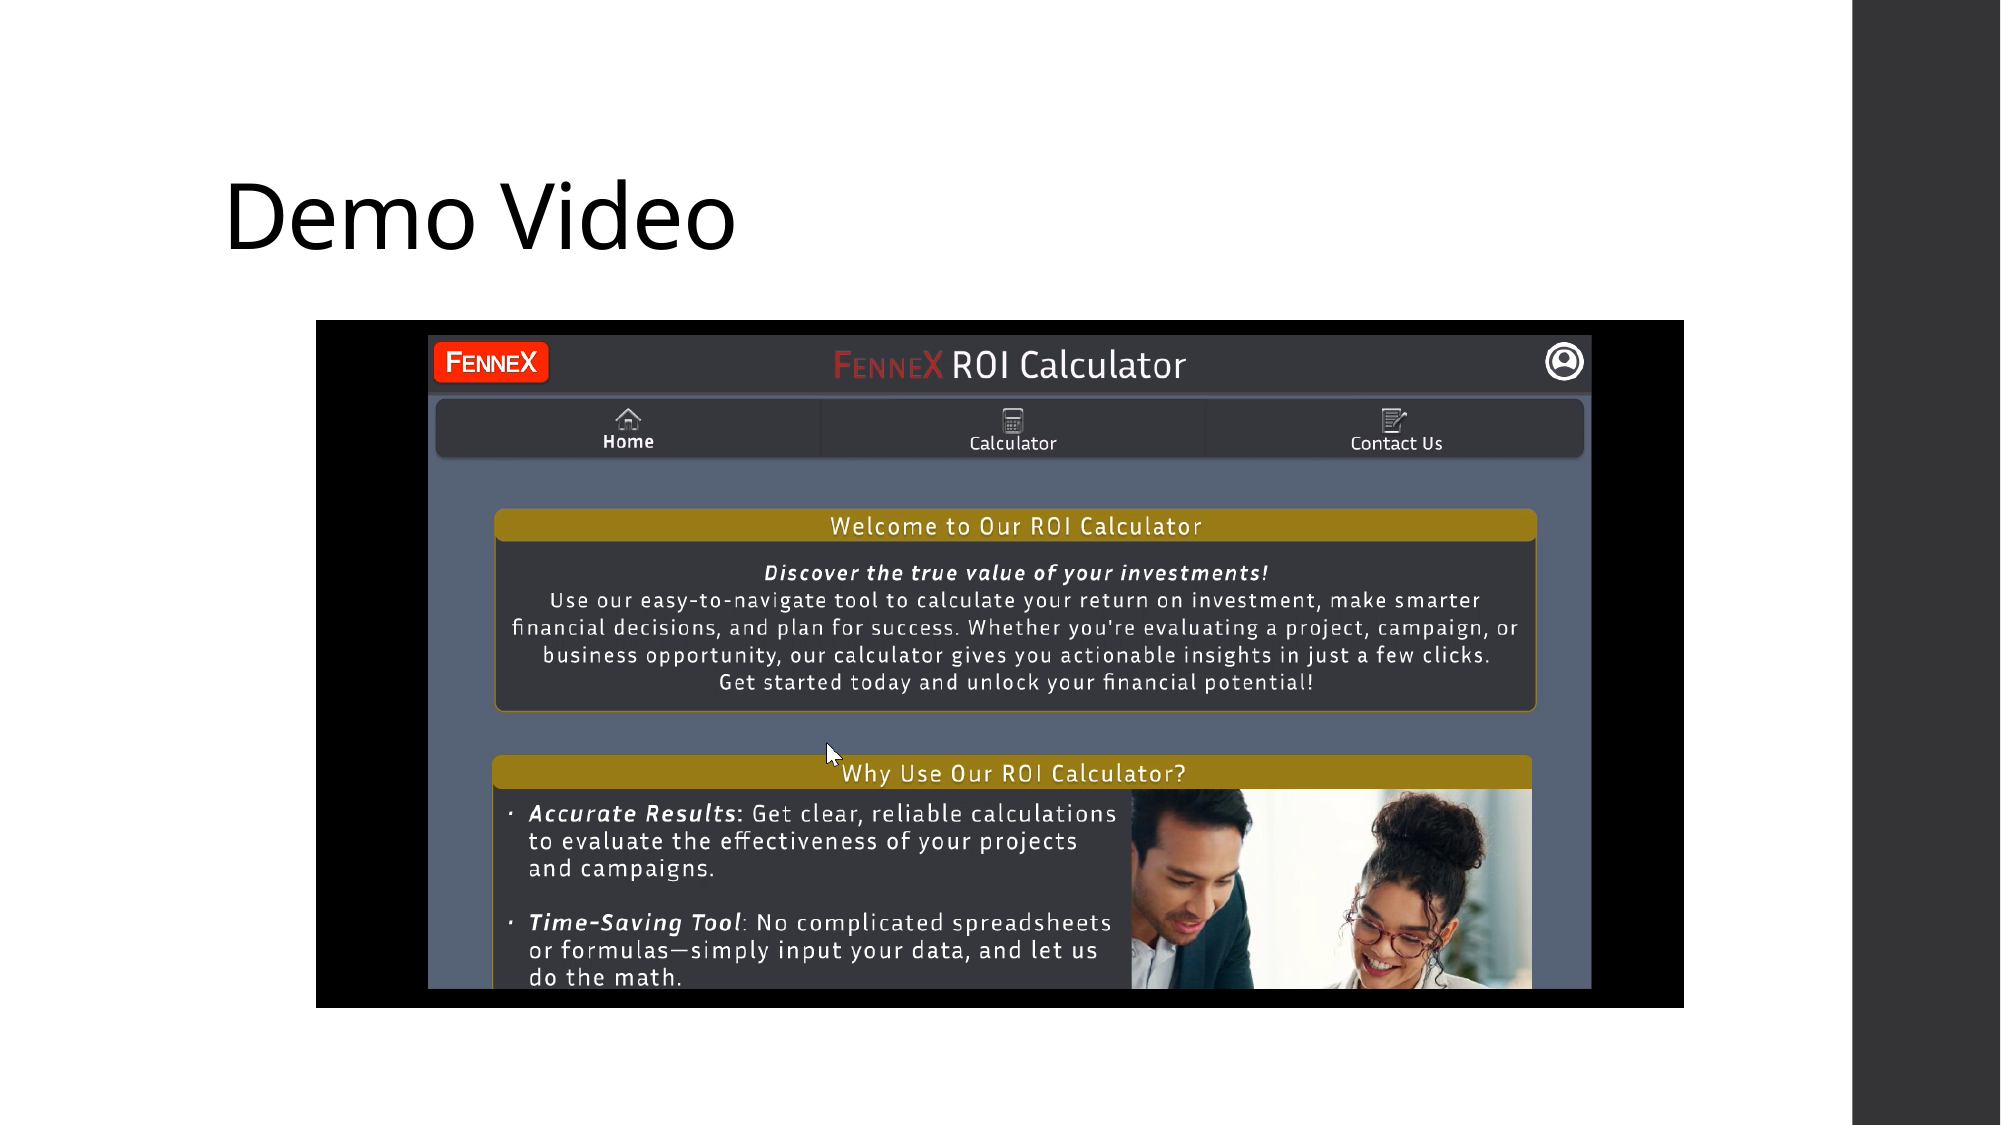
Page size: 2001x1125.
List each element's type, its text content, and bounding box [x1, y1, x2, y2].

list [315, 319, 1685, 1009]
title Demo Video [206, 60, 1797, 278]
